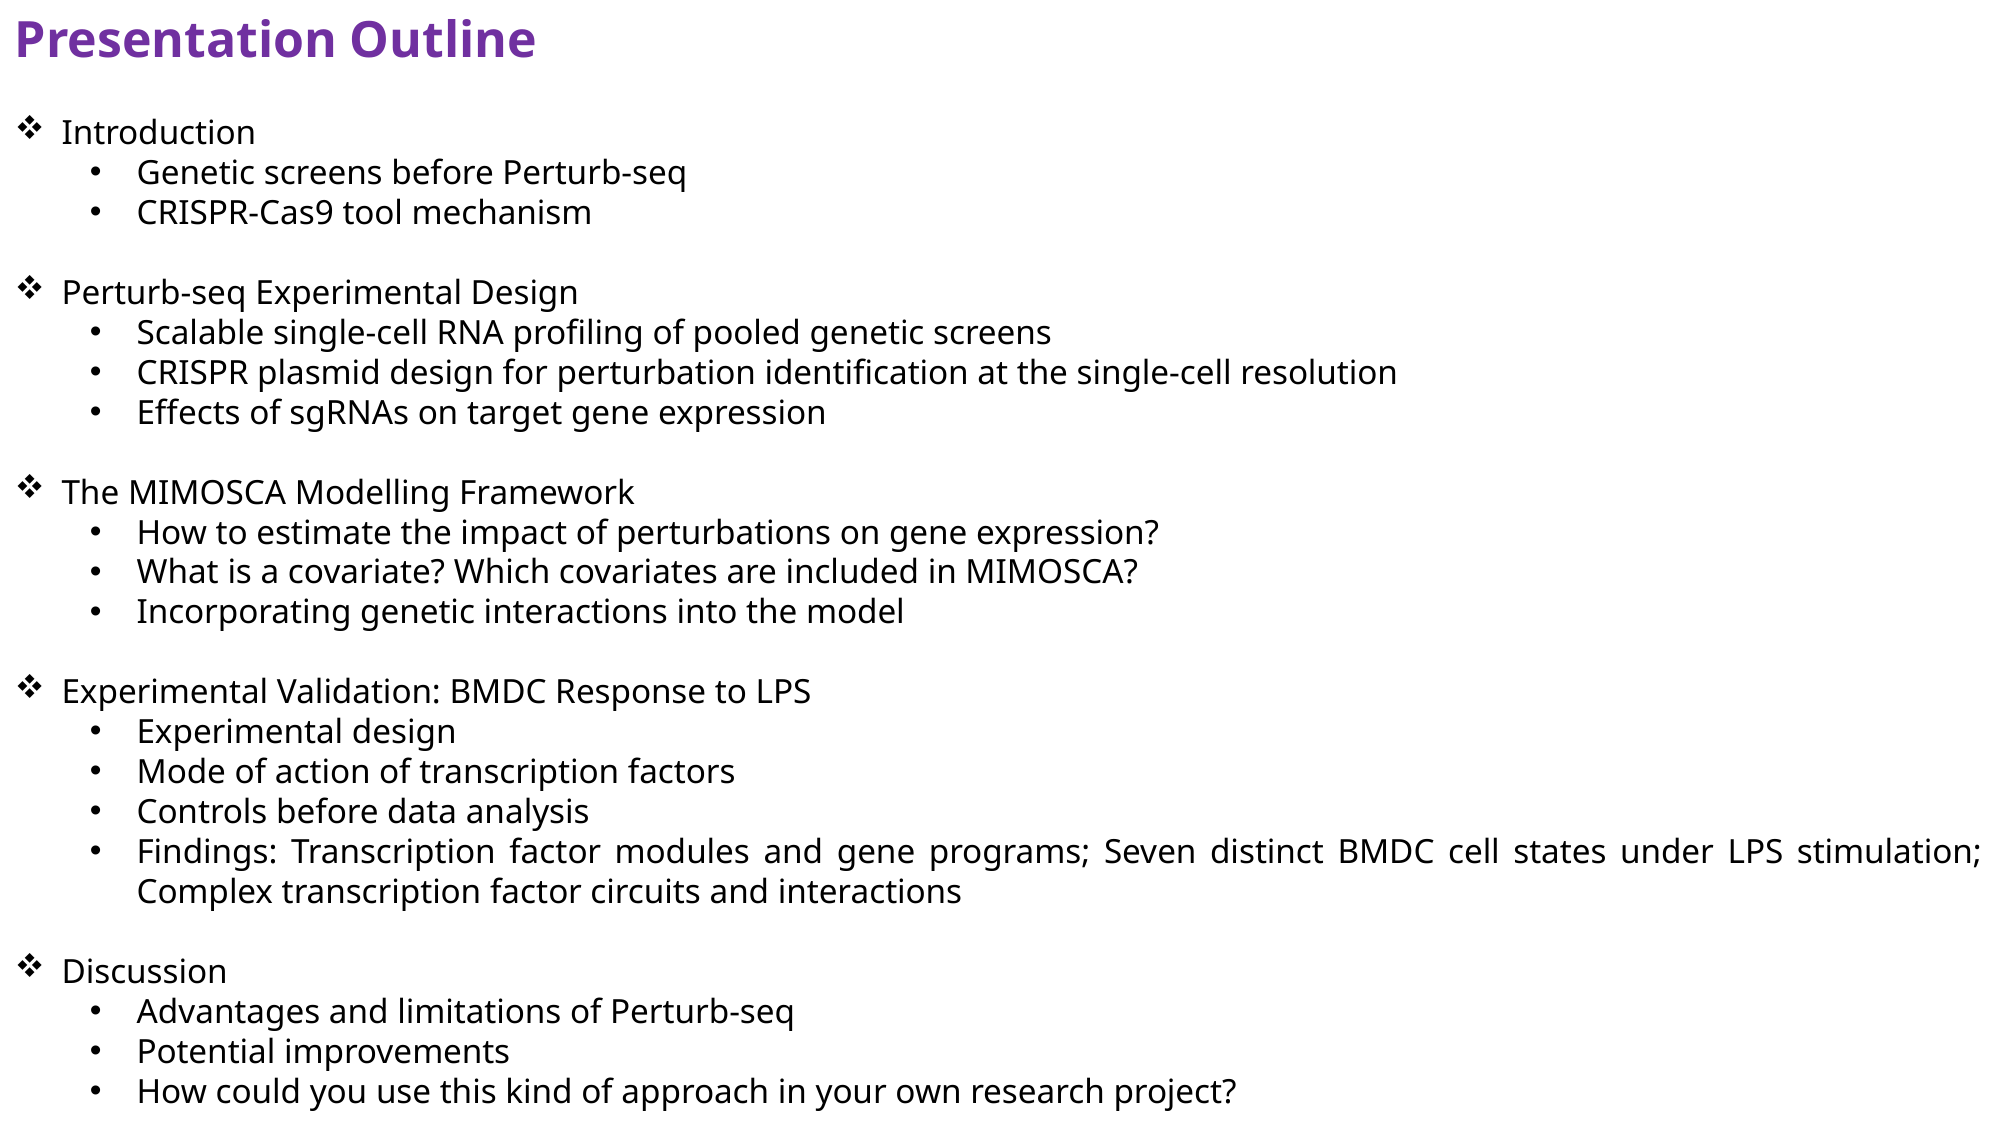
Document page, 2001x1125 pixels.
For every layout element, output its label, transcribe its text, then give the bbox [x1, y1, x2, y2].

text_box Introduction Genetic screens before Perturb-seq CRISPR-Cas9 tool mechanism Perturb-seq Experimental Design Scalable single-cell RNA profiling of pooled genetic screens CRISPR plasmid design for perturbation identification at the single-cell resolution Effects of sgRNAs on target gene expression The MIMOSCA Modelling Framework How to estimate the impact of perturbations on gene expression? What is a covariate? Which covariates are included in MIMOSCA? Incorporating genetic interactions into the model Experimental Validation: BMDC Response to LPS Experimental design Mode of action of transcription factors Controls before data analysis Findings: Transcription factor modules and gene programs; Seven distinct BMDC cell states under LPS stimulation; Complex transcription factor circuits and interactions Discussion Advantages and limitations of Perturb-seq Potential improvements How could you use this kind of approach in your own research project? [0, 104, 2000, 1117]
text_box Presentation Outline [0, 0, 2000, 76]
